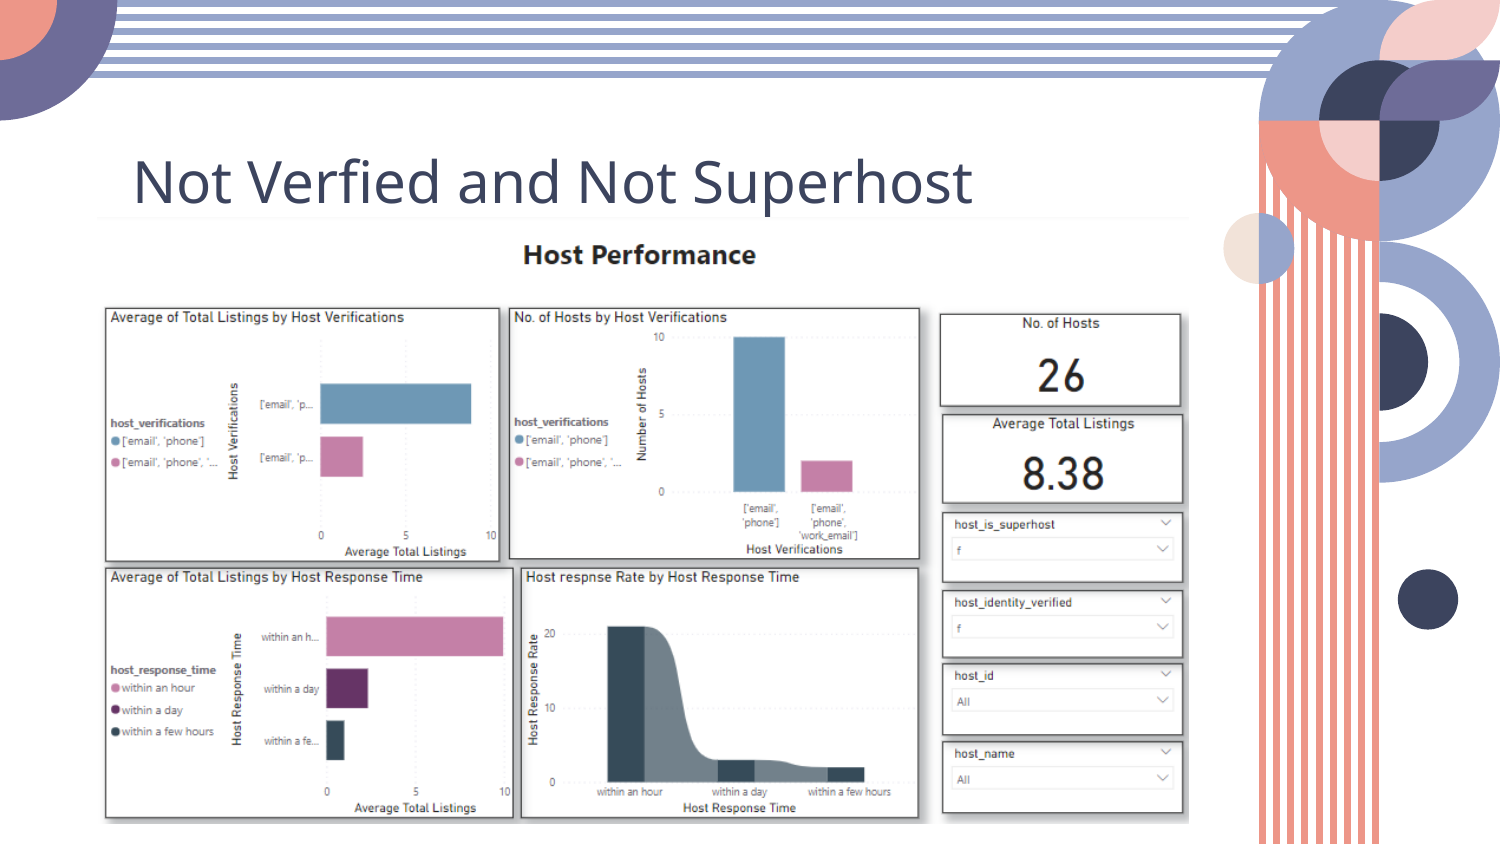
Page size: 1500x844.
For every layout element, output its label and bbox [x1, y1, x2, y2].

picture [97, 216, 1190, 824]
text_box [0, 0, 1500, 844]
